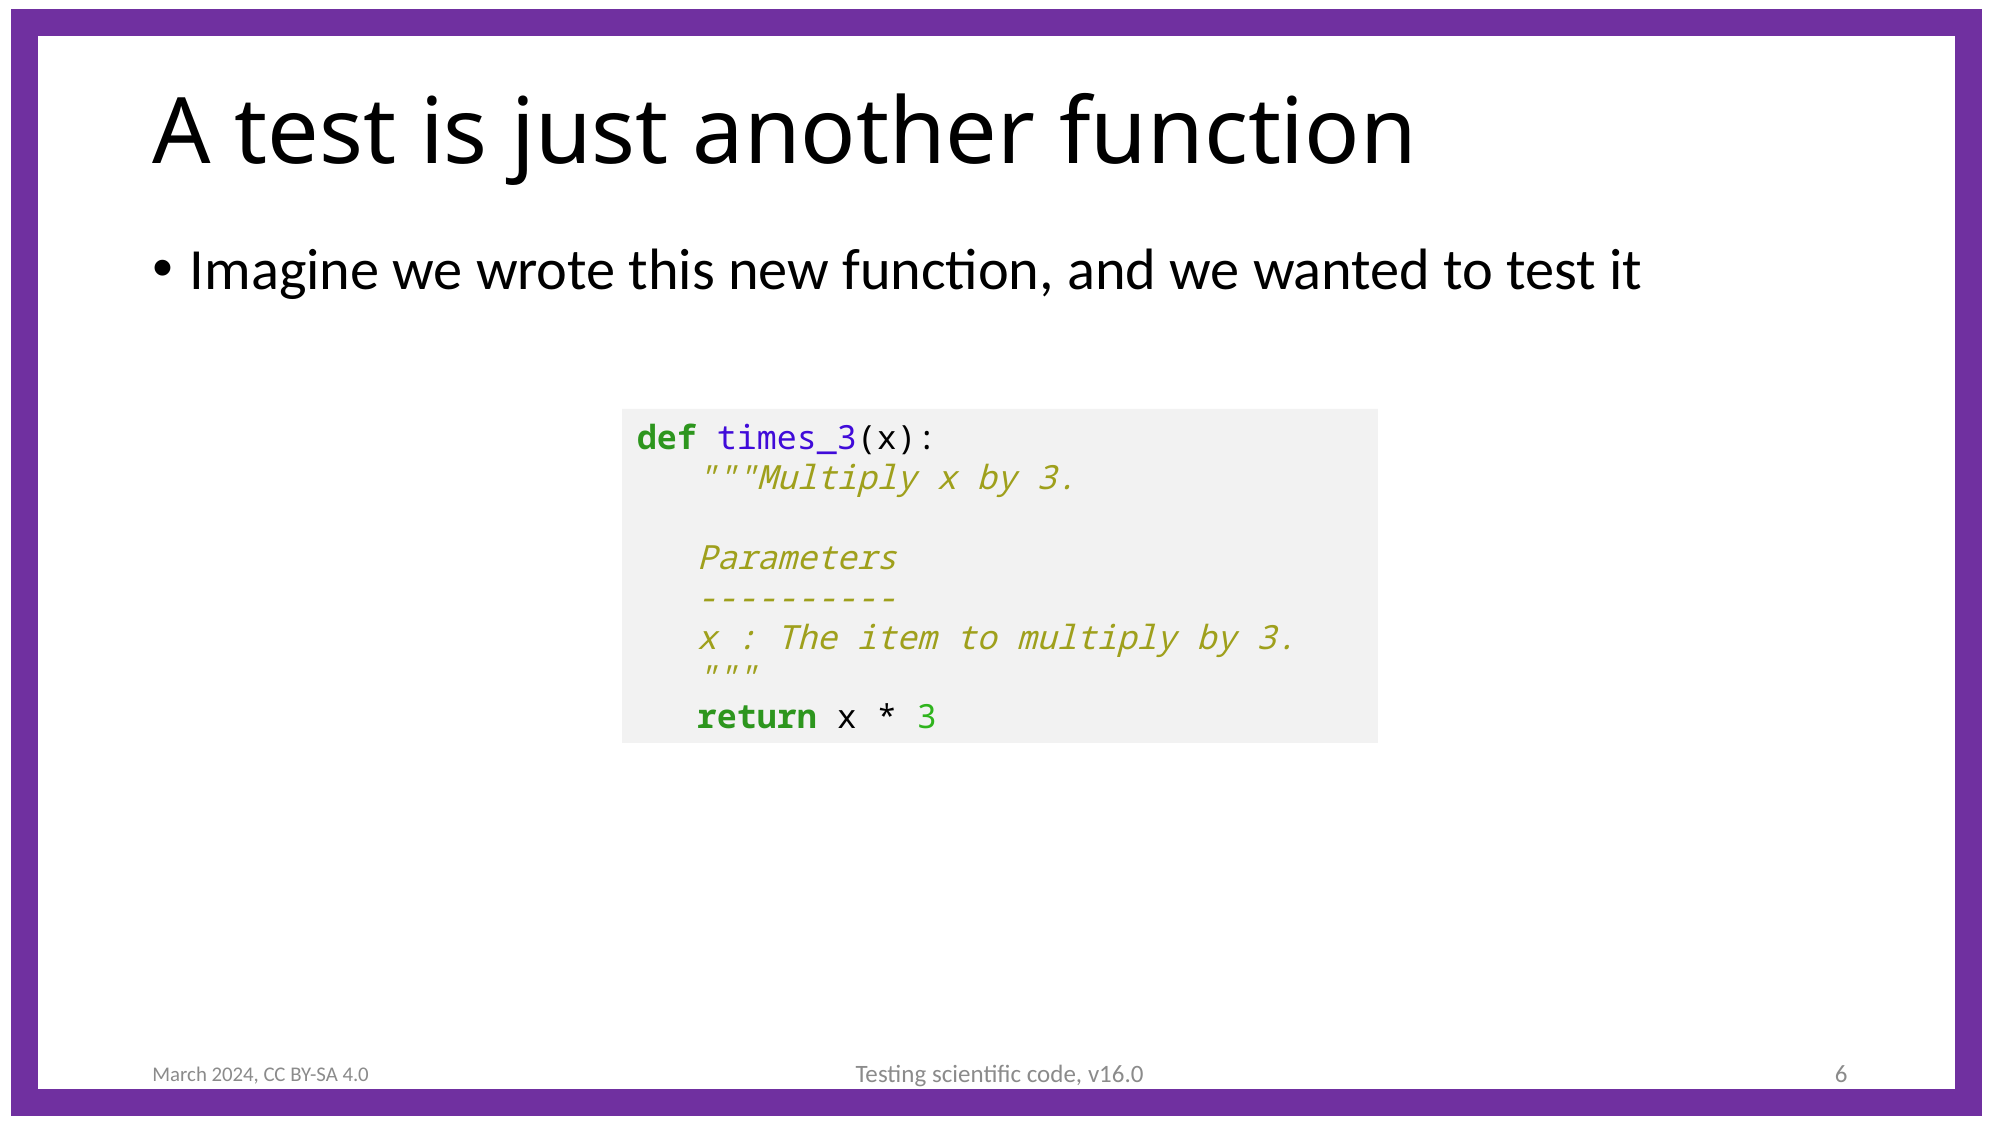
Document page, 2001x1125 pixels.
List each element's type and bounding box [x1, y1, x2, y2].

text_box [24, 21, 1970, 1104]
